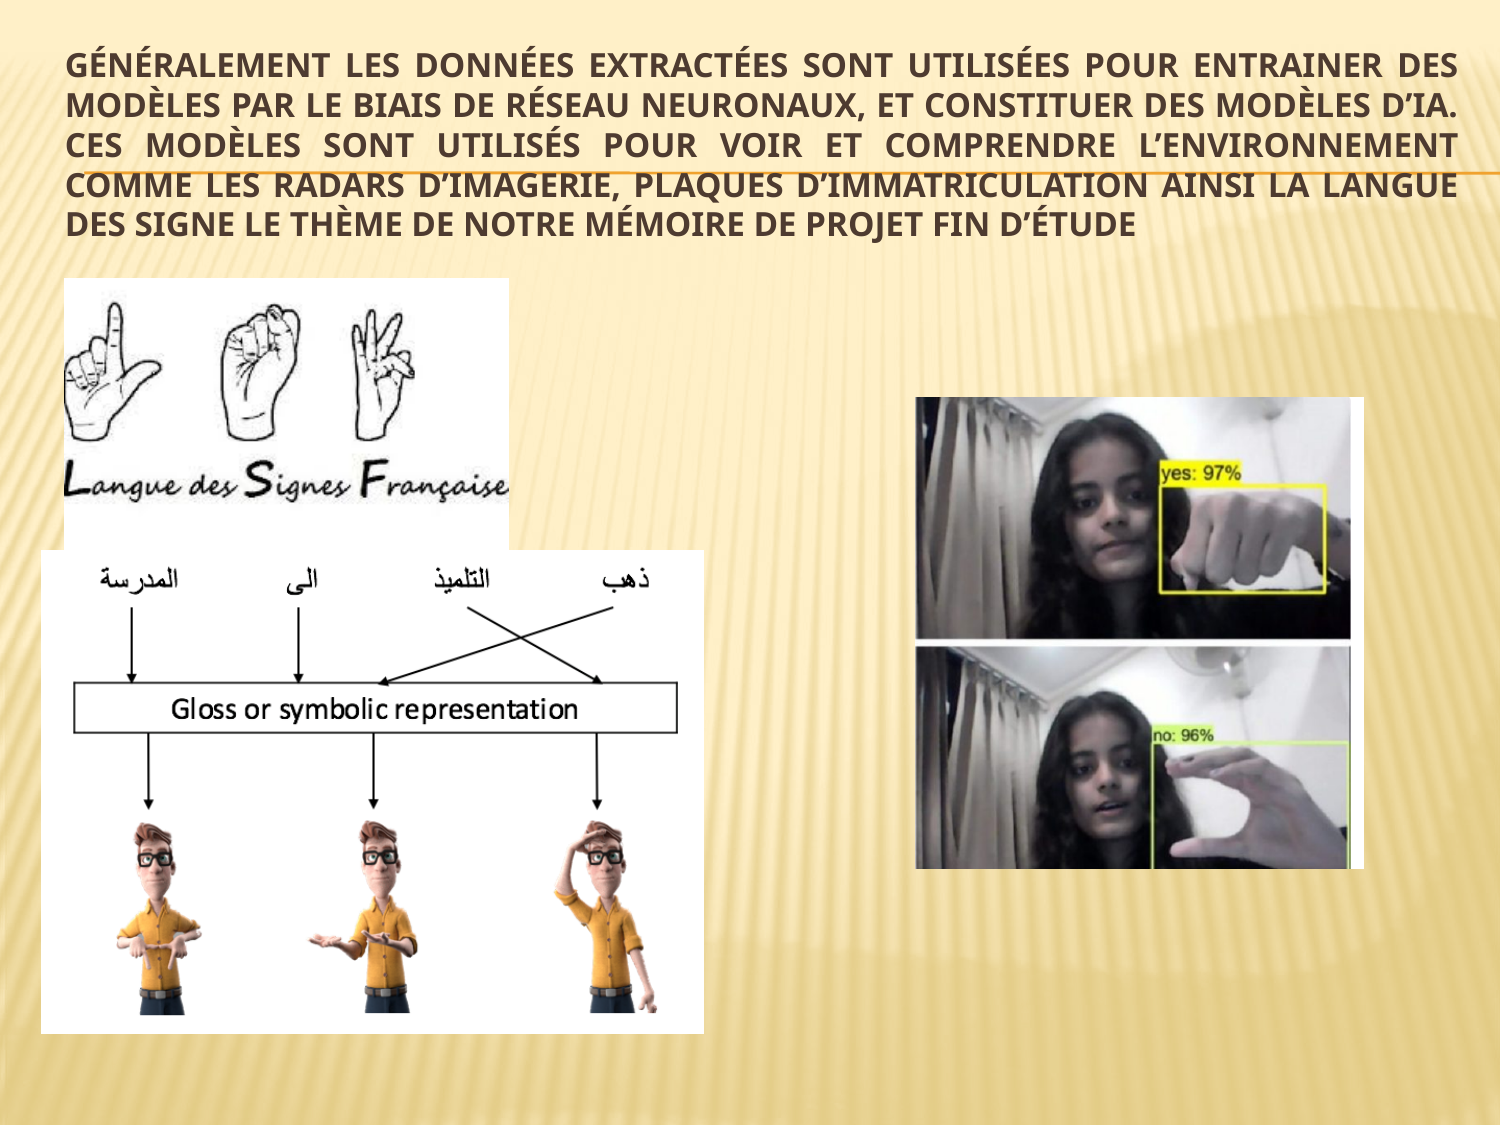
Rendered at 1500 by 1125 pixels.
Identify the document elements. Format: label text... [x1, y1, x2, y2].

picture [914, 396, 1365, 870]
title Généralement les données extractées sont utilisées pour entrainer des modèles par le biais de réseau neuronaux, et constituer des modèles d’IA. Ces modèles sont utilisés pour voir et comprendre l’environnement comme les radars d’imagerie, plaques d’immatriculation ainsi la langue des signe le thème de notre mémoire de projet fin d’étude [50, 75, 1475, 213]
picture [40, 278, 704, 1034]
